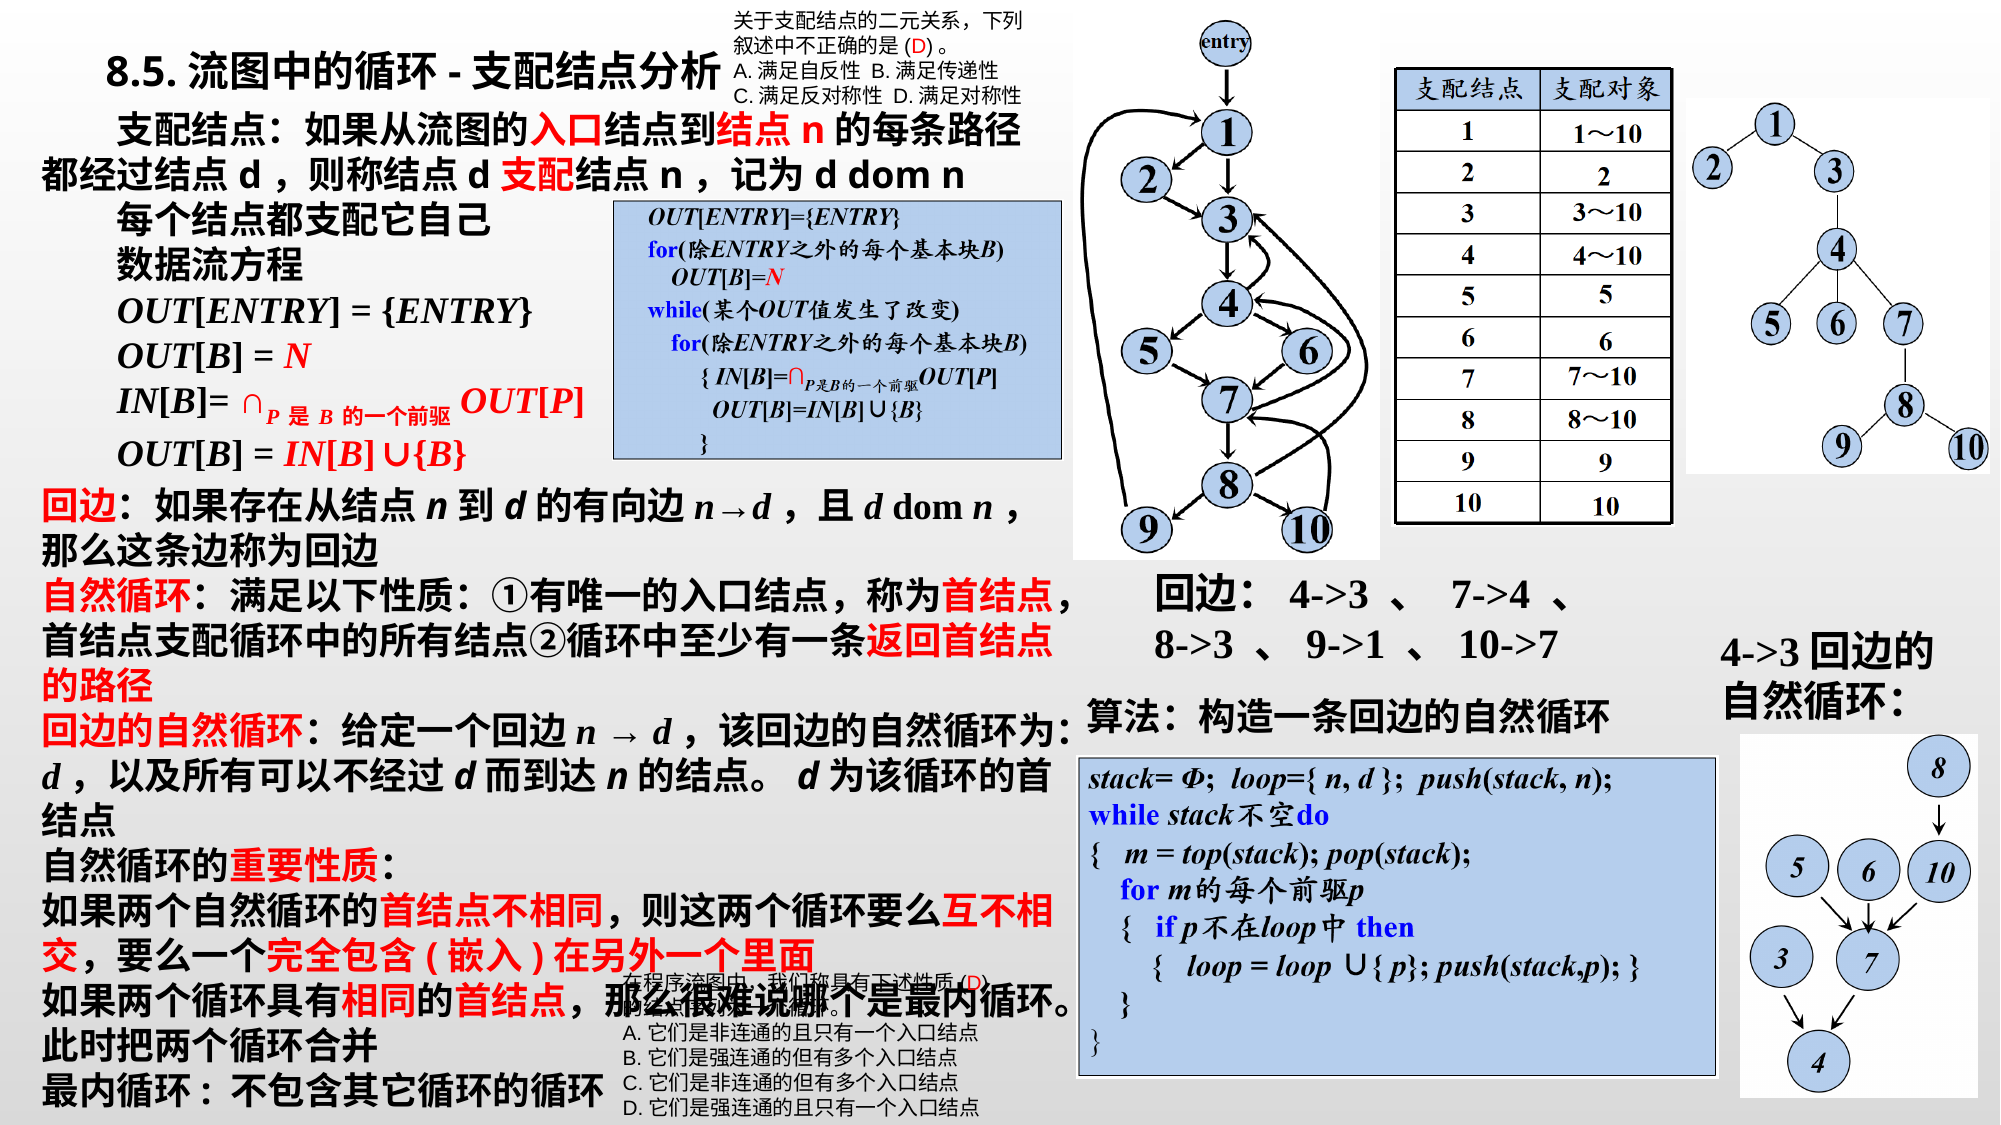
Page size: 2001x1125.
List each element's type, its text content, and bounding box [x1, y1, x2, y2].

text_box 支配结点：如果从流图的入口结点到结点n的每条路径都经过结点d，则称结点d支配结点n，记为d dom n 每个结点都支配它自己 数据流方程 OUT[ENTRY] = {ENTRY} OUT[B] = N IN[B]= ∩P是B的一个前驱OUT[P] OUT[B] = IN[B] ∪{B} 回边：如果存在从结点n到d的有向边n→d，且d dom n，那么这条边称为回边 自然循环：满足以下性质：①有唯一的入口结点，称为首结点，首结点支配循环中的所有结点②循环中至少有一条返回首结点的路径 回边的自然循环：给定一个回边n → d，该回边的自然循环为：d，以及所有可以不经过d而到达n的结点。d为该循环的首结点 自然循环的重要性质： 如果两个自然循环的首结点不相同，则这两个循环要么互不相交，要么一个完全包含(嵌入)在另外一个里面 如果两个循环具有相同的首结点，那么很难说哪个是最内循环。此时把两个循环合并 最内循环: 不包含其它循环的循环 [27, 98, 1074, 1098]
picture [1686, 98, 1990, 474]
text_box 8.5.流图中的循环-支配结点分析 [90, 37, 718, 98]
text_box 回边：4->3 、 7->4 、 8->3 、9->1 、10->7 [1142, 560, 1626, 673]
picture [1076, 755, 1719, 1079]
text_box 4->3回边的自然循环： [1705, 617, 1967, 733]
picture [1391, 64, 1675, 527]
text_box 关于支配结点的二元关系，下列叙述中不正确的是(D)。 A.满足自反性 B.满足传递性 C.满足反对称性 D.满足对称性 [718, 0, 1045, 115]
text_box 算法：构造一条回边的自然循环 [1071, 685, 1658, 745]
picture [612, 199, 1064, 461]
text_box 在程序流图中，我们称具有下述性质(D)的结点序列为一个循环。 A.它们是非连通的且只有一个入口结点 B.它们是强连通的但有多个入口结点 C.它们是非连通的但有多个入口结点 D.它们是强连通的且只有一个入口结点 [607, 962, 1015, 1125]
picture [1740, 734, 1978, 1098]
picture [1073, 6, 1380, 560]
